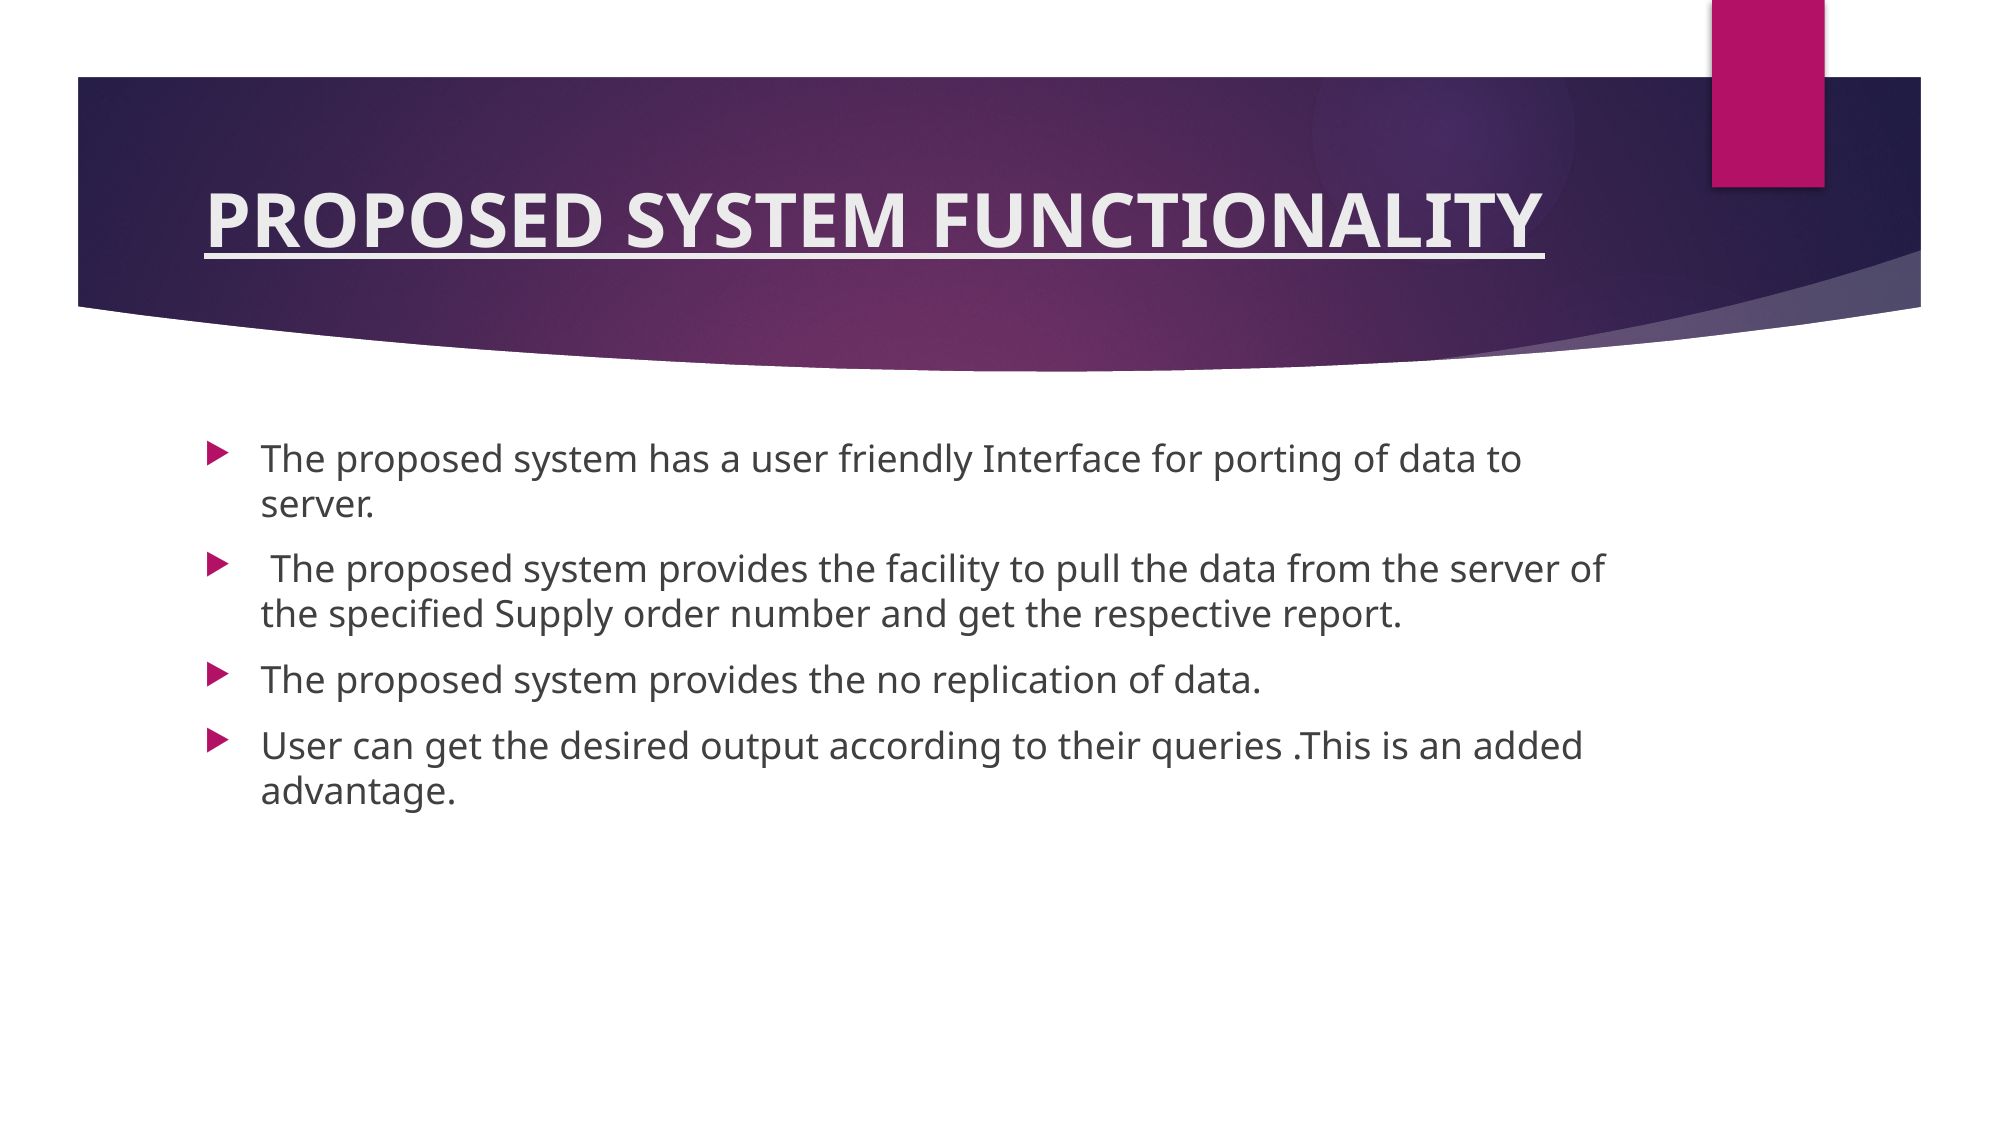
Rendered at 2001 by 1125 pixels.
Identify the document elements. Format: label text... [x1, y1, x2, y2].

title PROPOSED SYSTEM FUNCTIONALITY [189, 159, 1627, 276]
list The proposed system has a user friendly Interface for porting of data to server. The proposed system provides the facility to pull the data from the server of the specified Supply order number and get the respective report. The proposed system provides the no replication of data. User can get the desired output according to their queries .This is an added advantage. [189, 427, 1638, 988]
